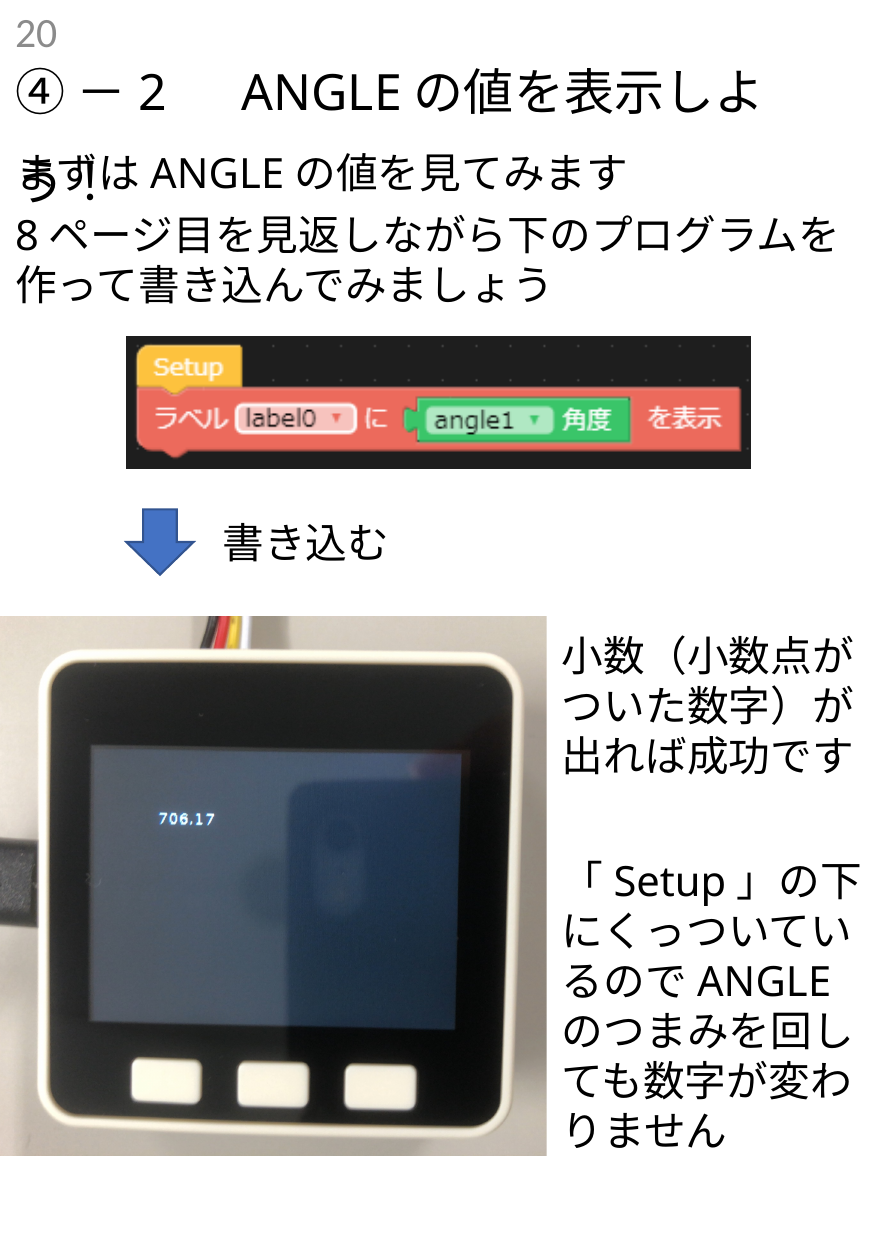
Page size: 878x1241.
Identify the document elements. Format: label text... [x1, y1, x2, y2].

picture [0, 612, 547, 1160]
text_box 書き込む [207, 509, 439, 575]
text_box ④－2 ANGLEの値を表示しよう！ [0, 22, 877, 139]
text_box まずはANGLEの値を見てみます 8ページ目を見返しながら下のプログラムを作って書き込んでみましょう [0, 139, 877, 329]
slide_number 20 [0, 0, 198, 64]
text_box 小数（小数点がついた数字）が出れば成功です 「Setup」の下にくっついているのでANGLEのつまみを回しても数字が変わりません [546, 622, 878, 1193]
text_box [123, 508, 197, 577]
picture [126, 336, 751, 469]
